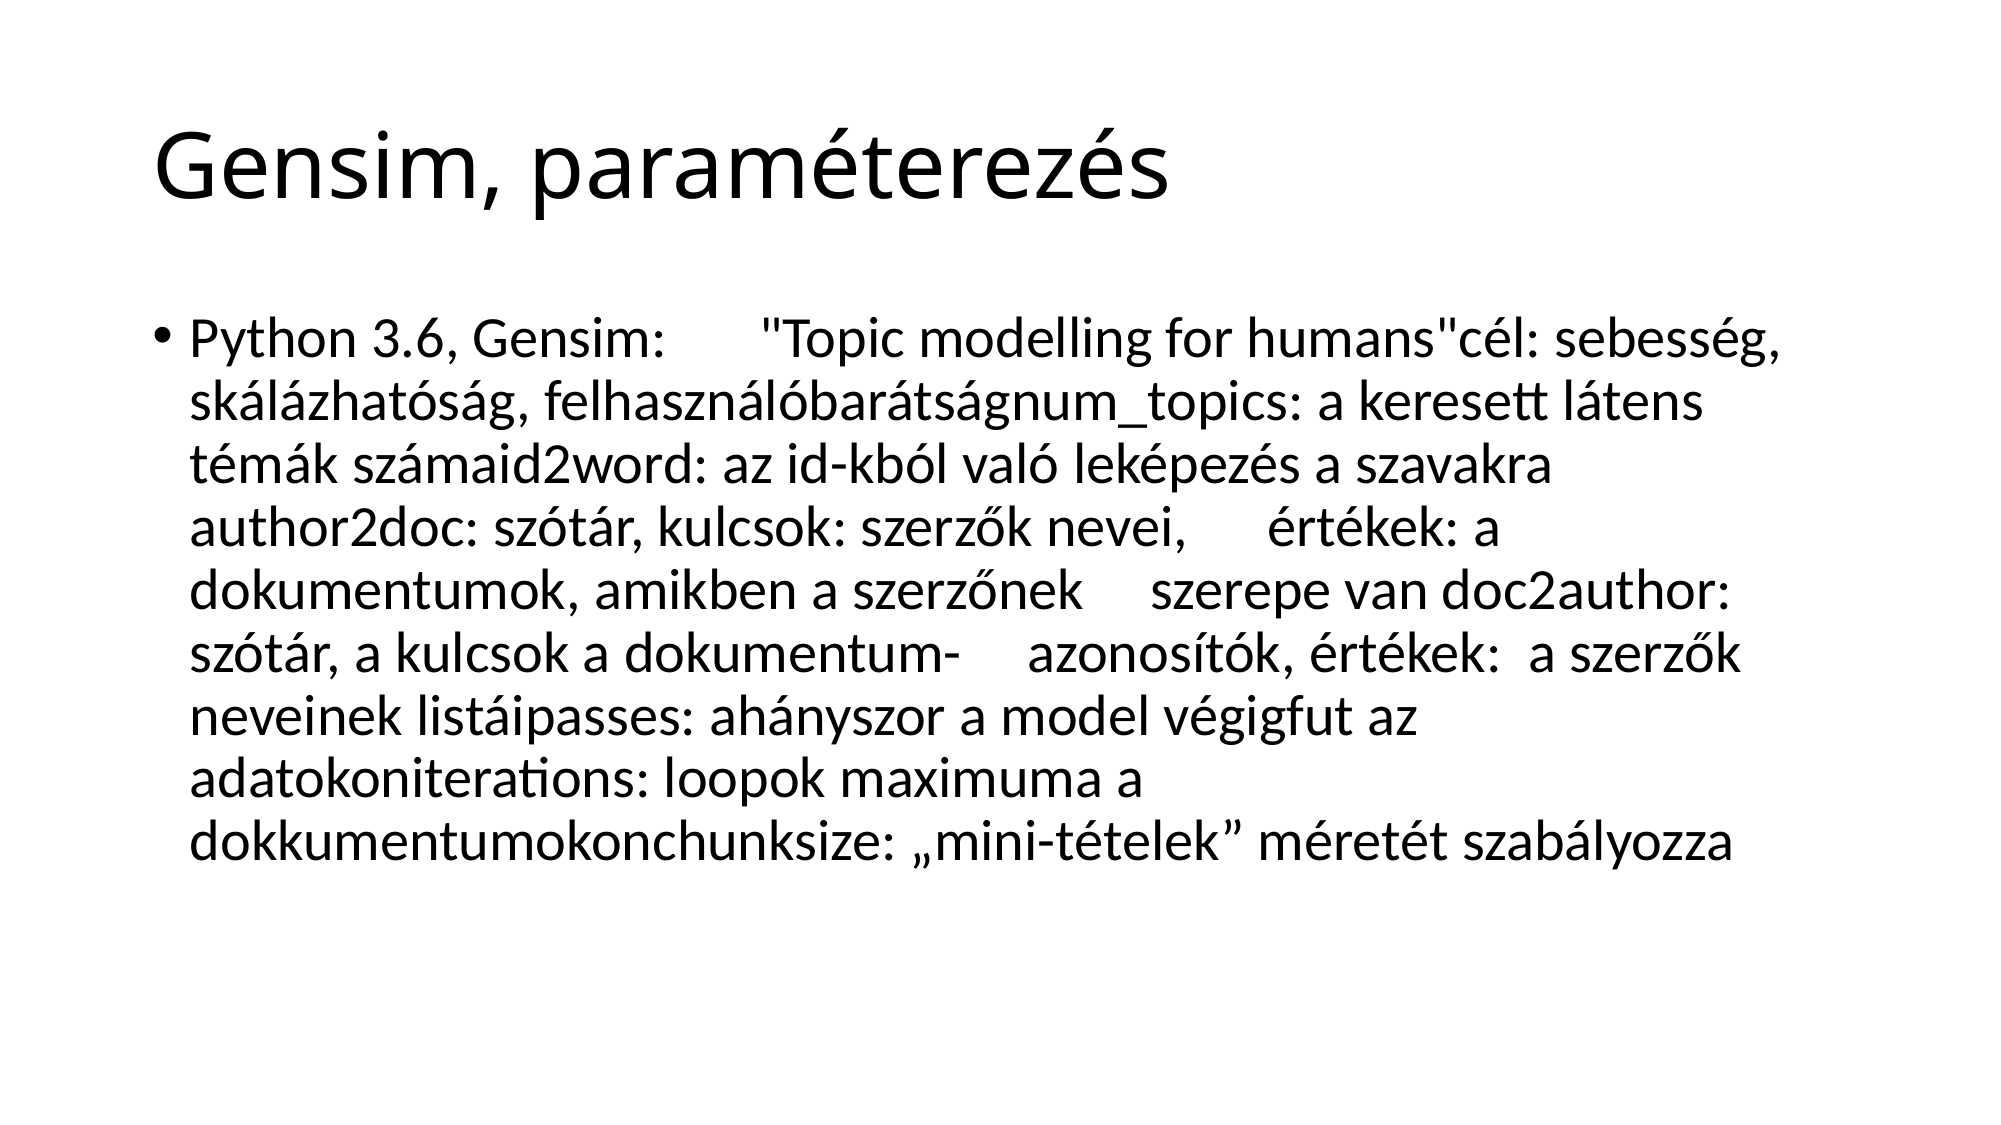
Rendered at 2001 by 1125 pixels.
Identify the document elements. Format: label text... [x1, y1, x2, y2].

title Gensim, paraméterezés [137, 59, 1863, 278]
list Python 3.6, Gensim: "Topic modelling for humans"cél: sebesség, skálázhatóság, felhasználóbarátságnum_topics: a keresett látens témák számaid2word: az id-kból való leképezés a szavakra author2doc: szótár, kulcsok: szerzők nevei, értékek: a dokumentumok, amikben a szerzőnek szerepe van doc2author: szótár, a kulcsok a dokumentum- azonosítók, értékek: a szerzők neveinek listáipasses: ahányszor a model végigfut az adatokoniterations: loopok maximuma a dokkumentumokonchunksize: „mini-tételek” méretét szabályozza [137, 299, 1863, 1014]
